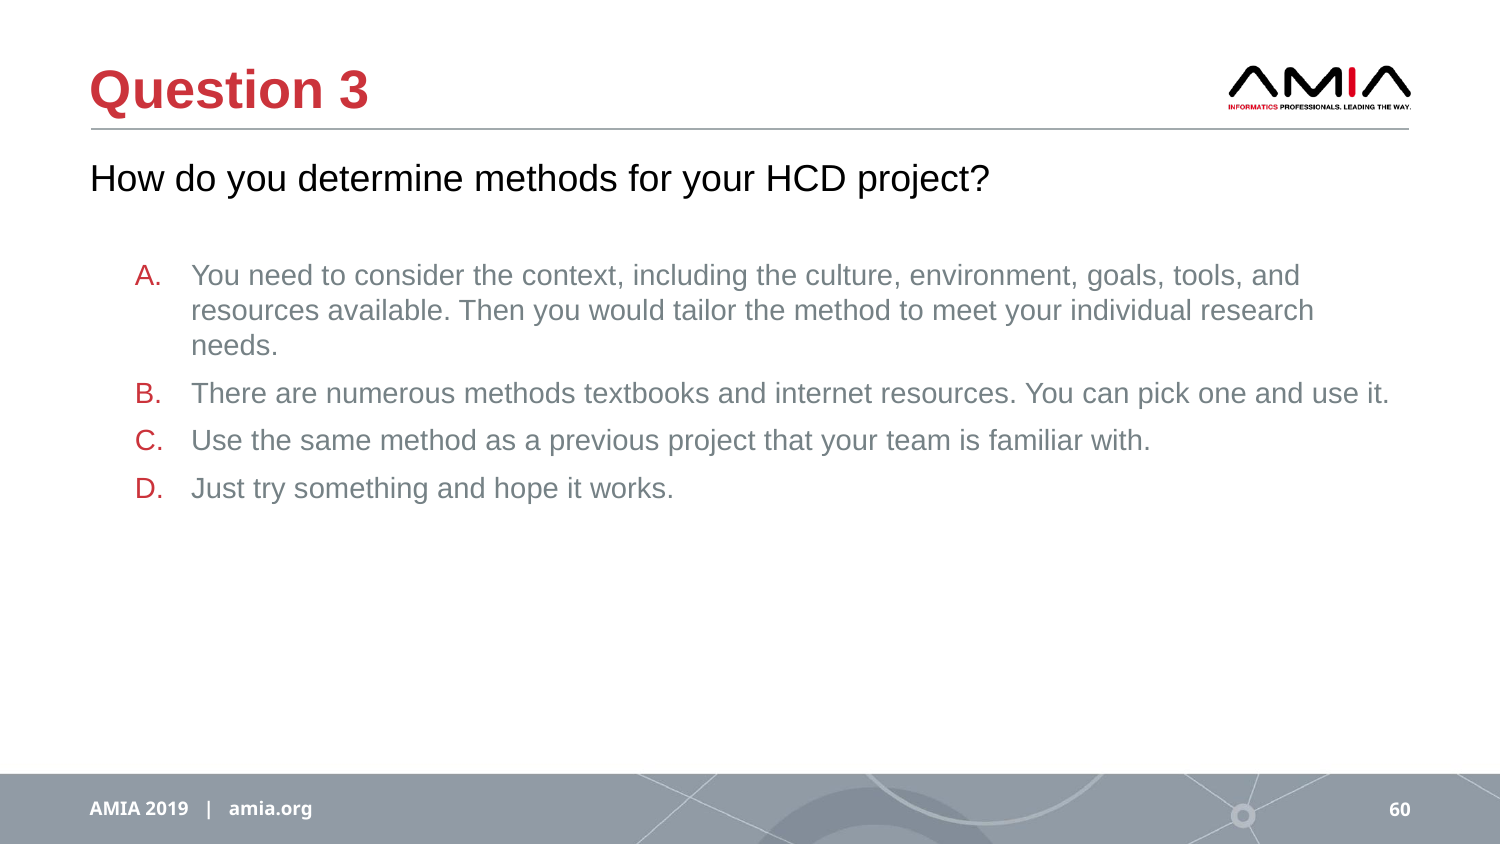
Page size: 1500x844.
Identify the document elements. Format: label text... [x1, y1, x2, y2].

footer AMIA 2019 | amia.org [89, 798, 915, 816]
picture [0, 0, 1500, 844]
title Question 3 [89, 63, 1203, 119]
list How do you determine methods for your HCD project? You need to consider the context, including the culture, environment, goals, tools, and resources available. Then you would tailor the method to meet your individual research needs. There are numerous methods textbooks and internet resources. You can pick one and use it. Use the same method as a previous project that your team is familiar with. Just try something and hope it works. [89, 154, 1412, 740]
slide_number 60 [1098, 798, 1411, 822]
